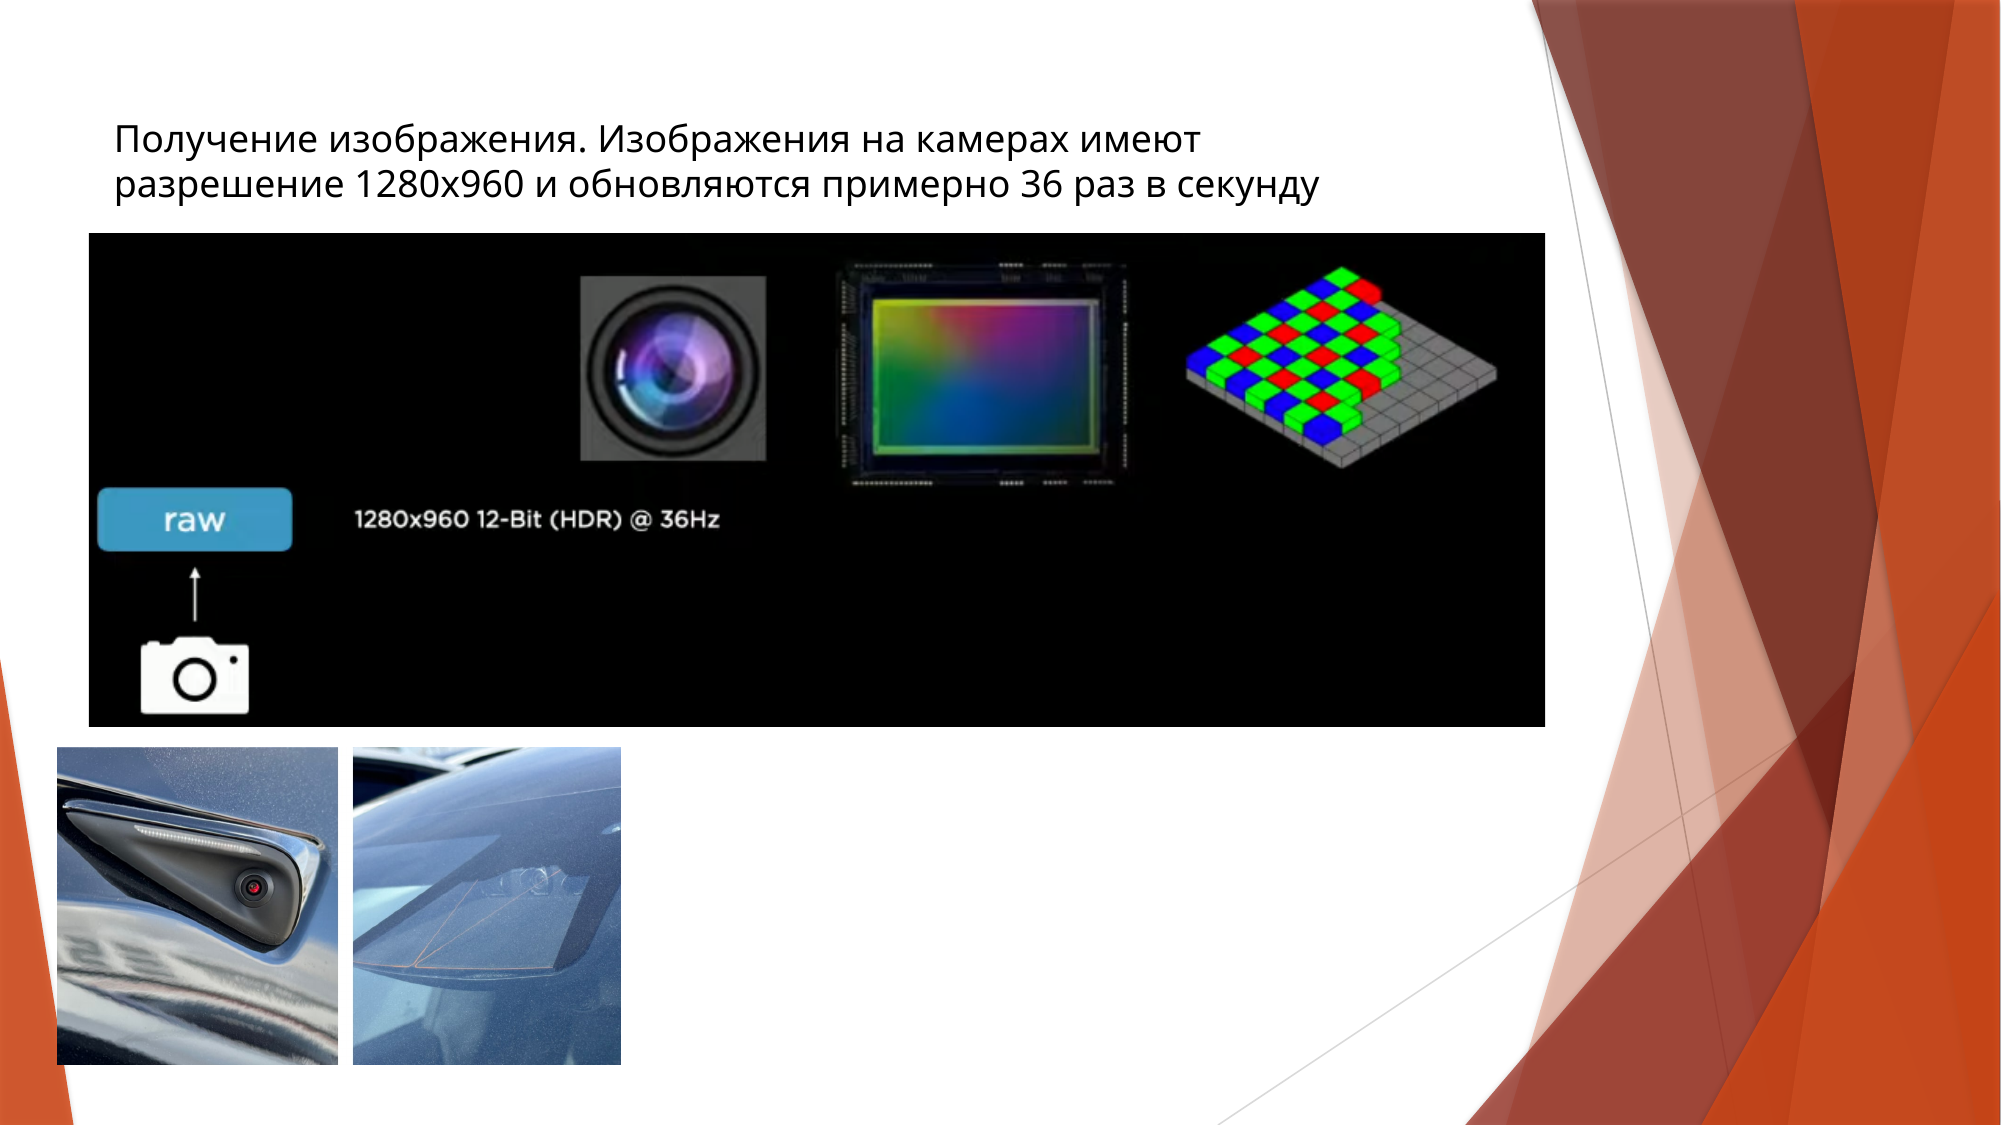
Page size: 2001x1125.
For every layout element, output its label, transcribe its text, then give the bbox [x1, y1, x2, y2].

picture [88, 233, 1546, 728]
text_box Получение изображения. Изображения на камерах имеют разрешение 1280х960 и обновляются примерно 36 раз в секунду [99, 107, 1388, 213]
picture [56, 746, 622, 1065]
